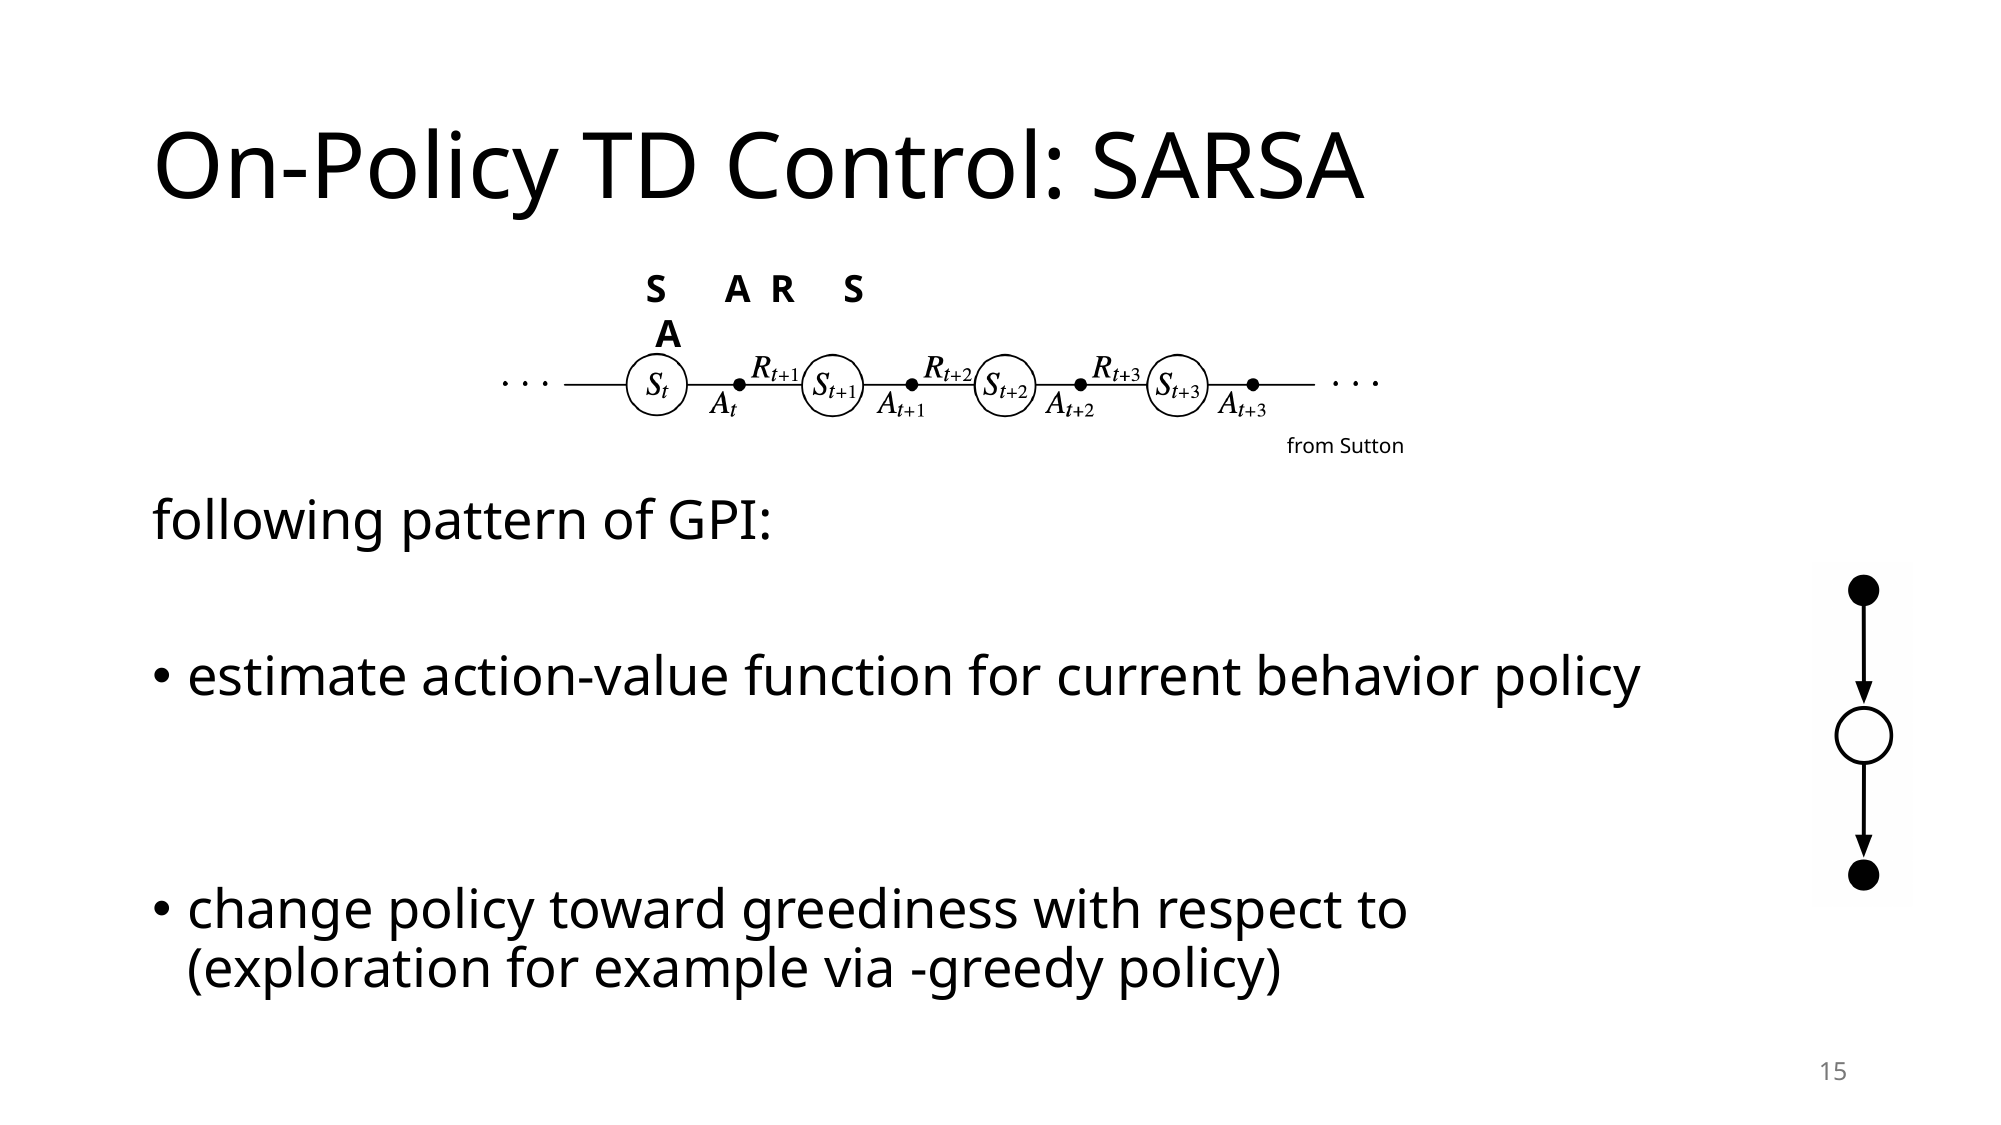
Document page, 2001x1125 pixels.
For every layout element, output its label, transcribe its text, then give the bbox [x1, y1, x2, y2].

slide_number 15 [1412, 1042, 1863, 1103]
title On-Policy TD Control: SARSA [137, 59, 1863, 278]
picture [484, 337, 1399, 426]
text_box S A R S A [631, 257, 919, 337]
picture [1811, 561, 1914, 907]
text_box from Sutton [1272, 425, 1420, 466]
